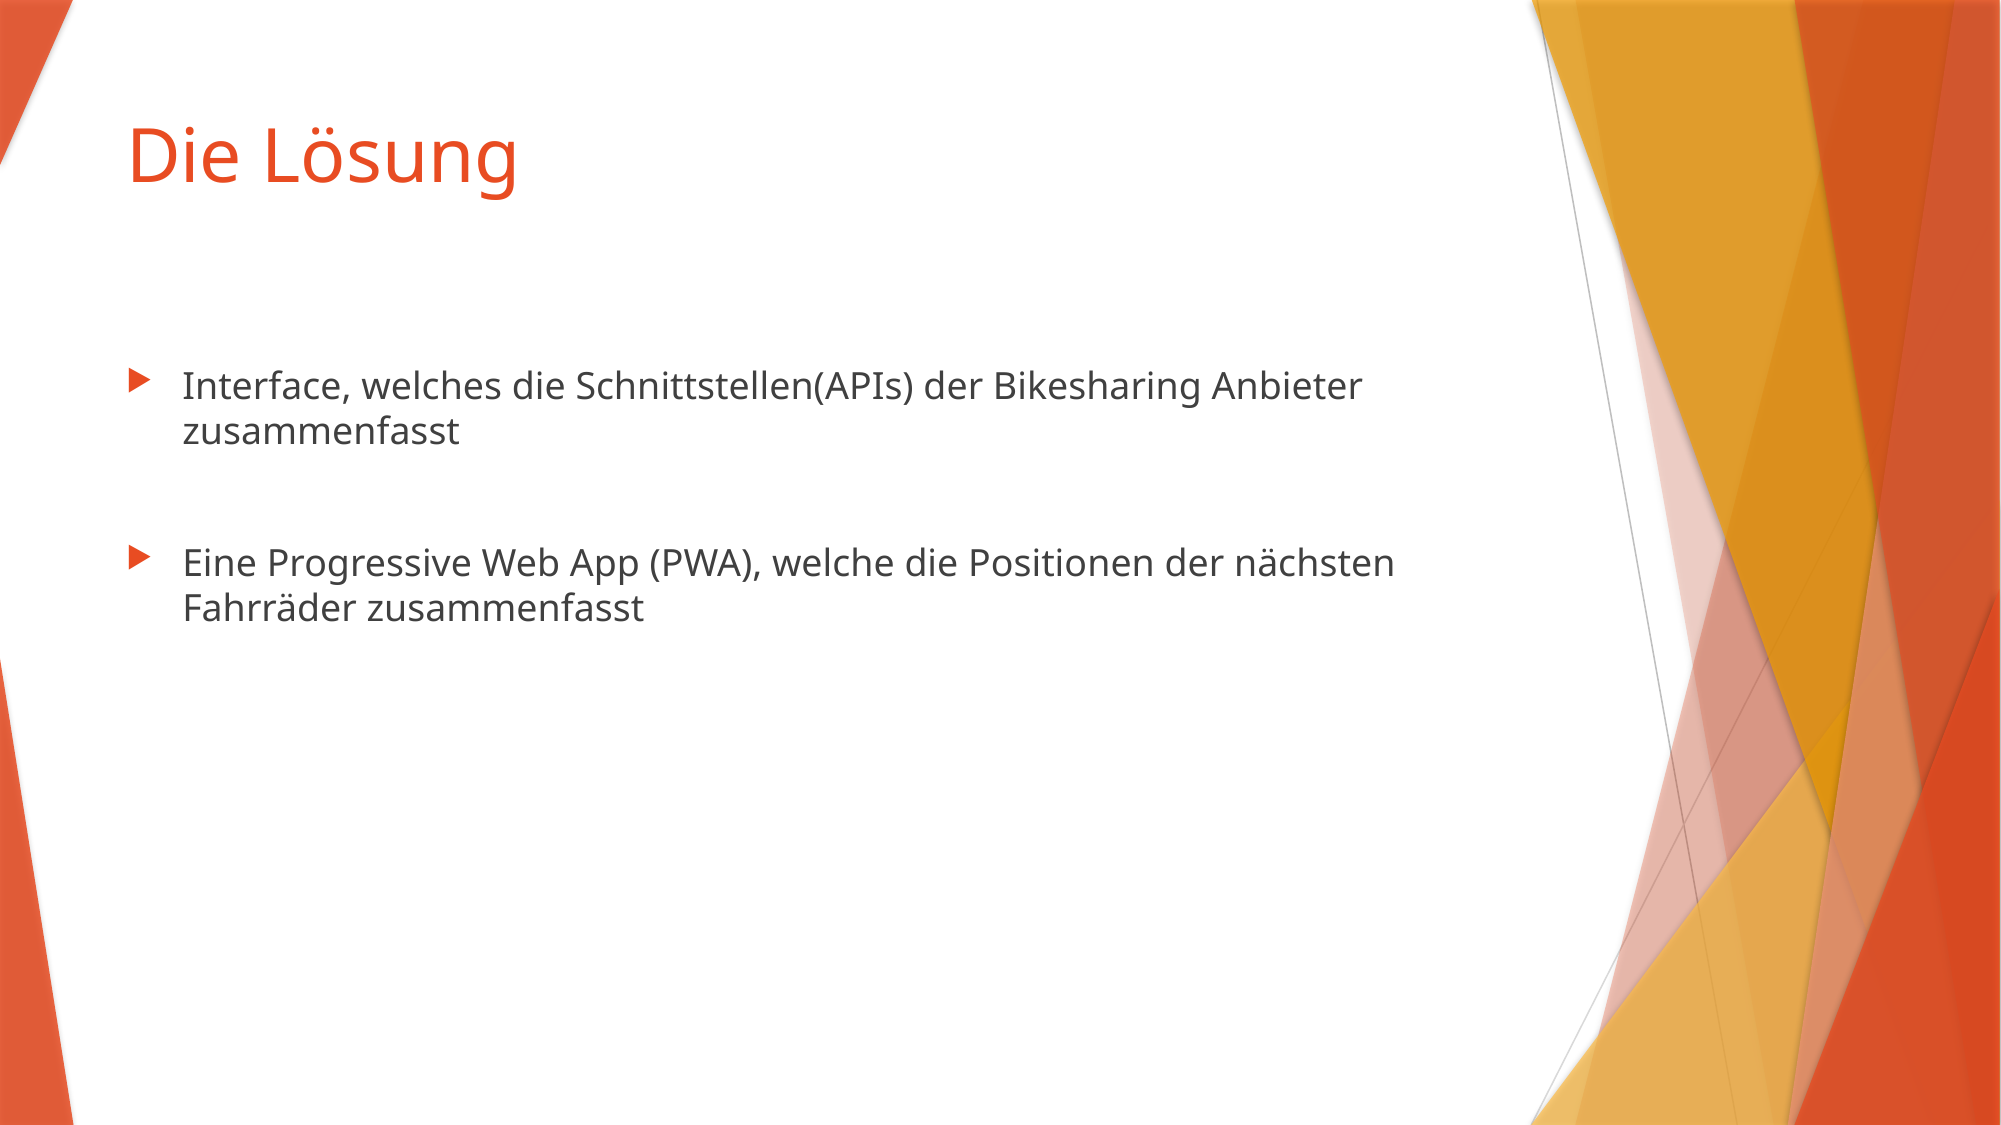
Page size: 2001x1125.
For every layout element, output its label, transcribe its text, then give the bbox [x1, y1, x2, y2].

title Die Lösung [111, 99, 1522, 317]
list Interface, welches die Schnittstellen(APIs) der Bikesharing Anbieter zusammenfasst Eine Progressive Web App (PWA), welche die Positionen der nächsten Fahrräder zusammenfasst [111, 354, 1522, 992]
